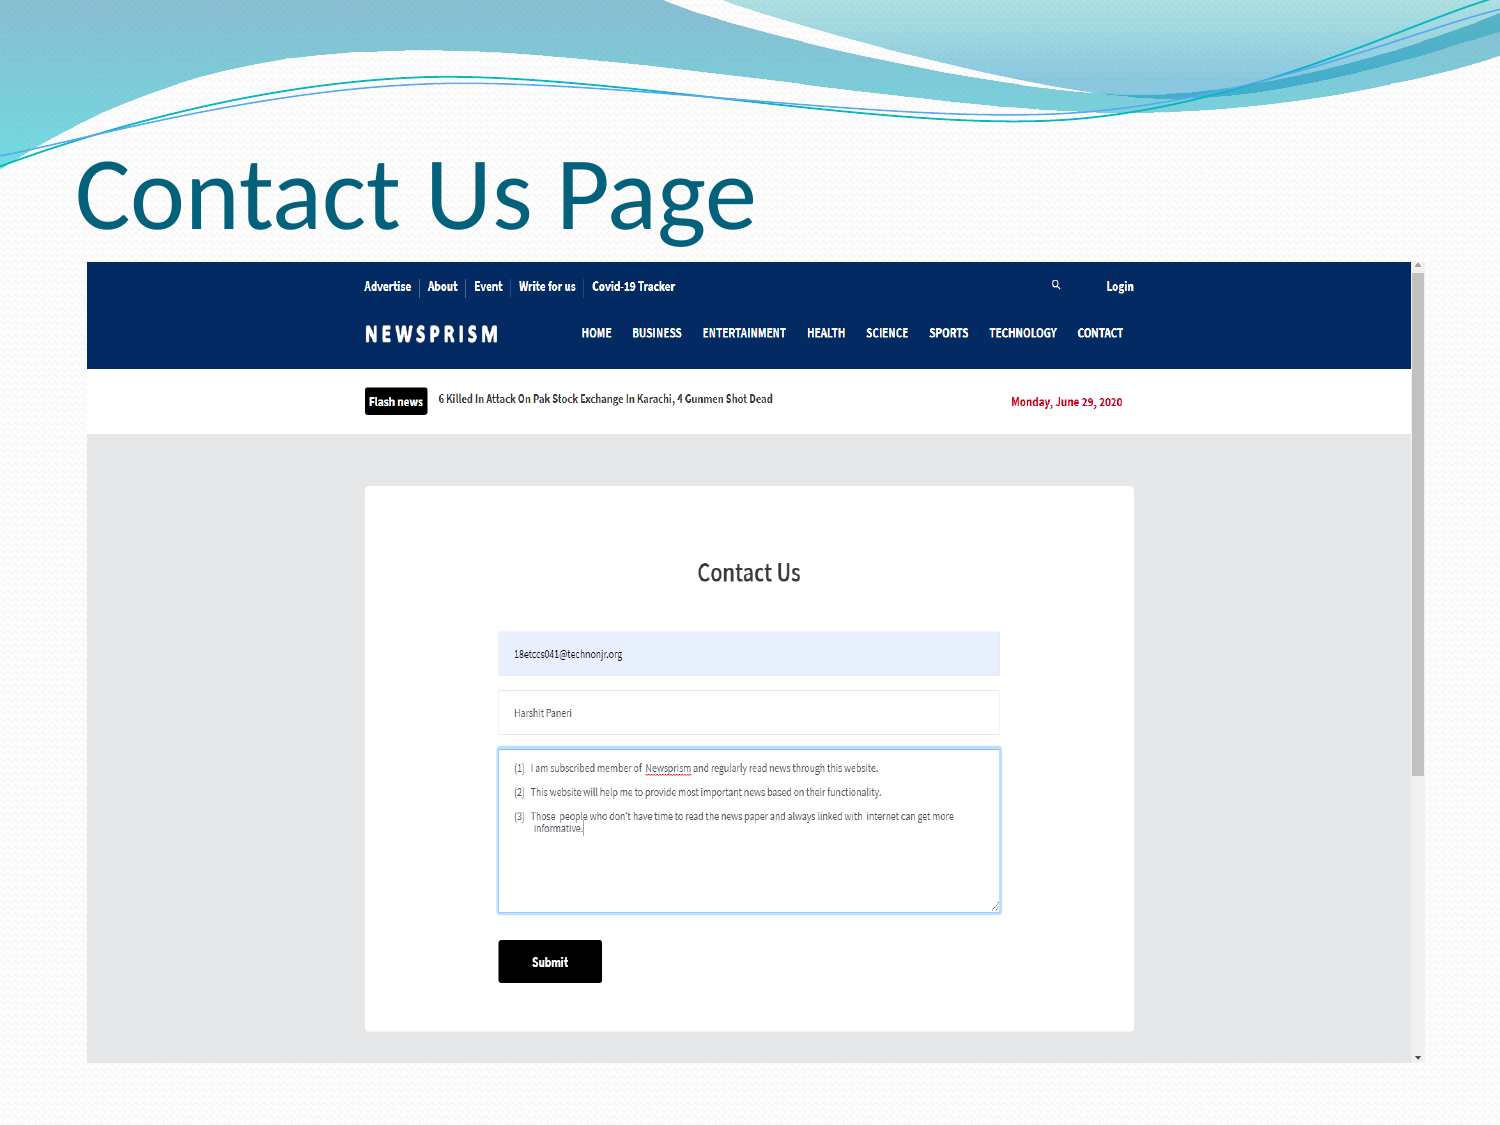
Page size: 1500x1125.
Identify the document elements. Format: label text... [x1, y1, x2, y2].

title Contact Us Page [75, 137, 1438, 250]
picture [87, 262, 1426, 1063]
